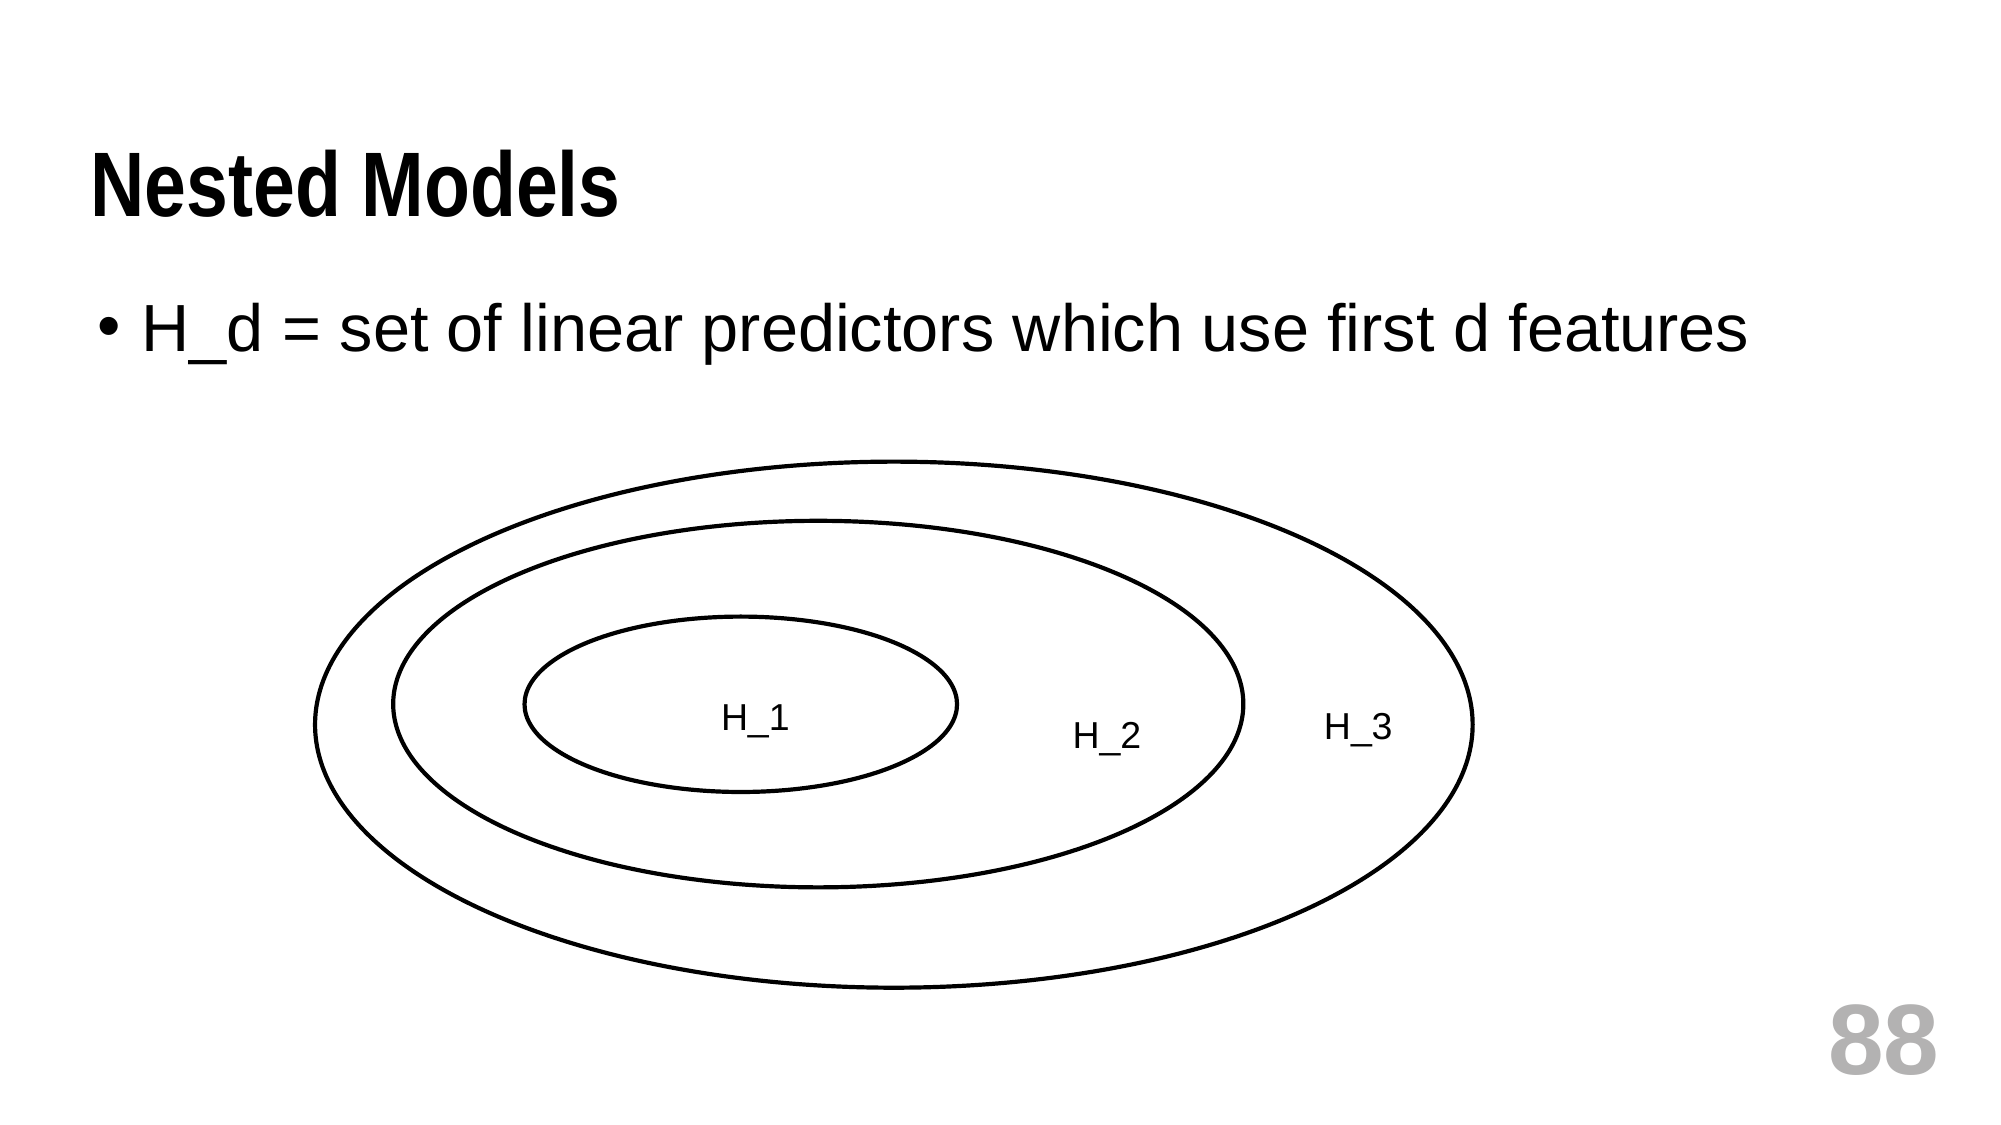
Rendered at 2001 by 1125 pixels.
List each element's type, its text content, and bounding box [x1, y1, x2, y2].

text_box H_3 [1309, 694, 1408, 755]
text_box [312, 459, 1475, 990]
slide_number 88 [1638, 987, 1946, 1083]
list H_d = set of linear predictors which use first d features [92, 279, 1912, 433]
text_box H_2 [1058, 703, 1157, 763]
text_box [522, 614, 960, 795]
text_box [391, 518, 1246, 890]
title Nested Models [90, 137, 1910, 238]
text_box H_1 [706, 685, 805, 746]
